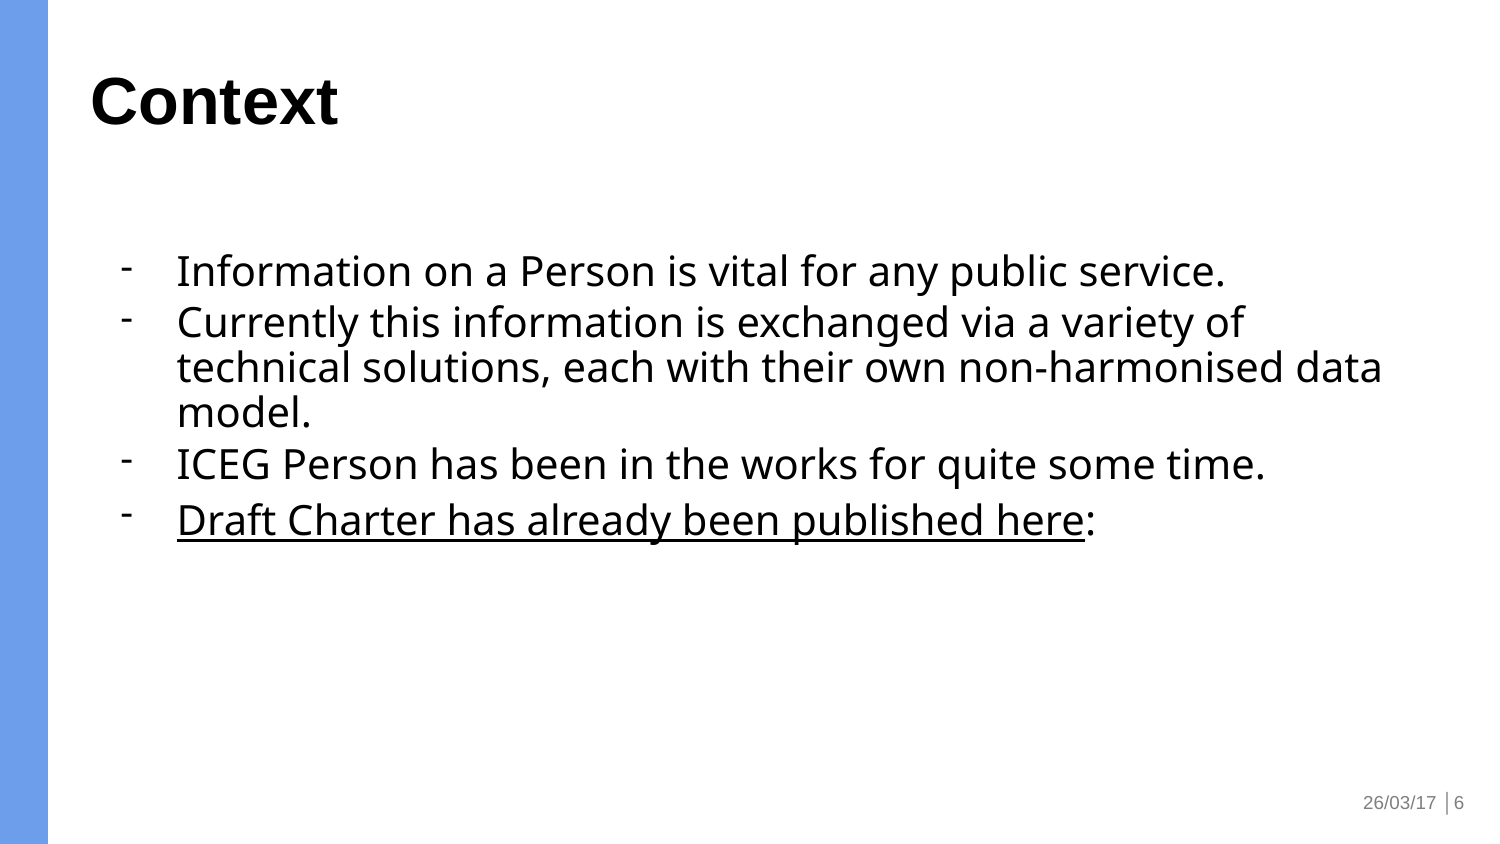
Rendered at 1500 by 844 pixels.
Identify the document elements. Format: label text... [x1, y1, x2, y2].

title Context [74, 42, 1293, 181]
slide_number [1127, 778, 1480, 825]
list Information on a Person is vital for any public service. Currently this information is exchanged via a variety of technical solutions, each with their own non-harmonised data model. ICEG Person has been in the works for quite some time. Draft Charter has already been published here: [88, 235, 1412, 688]
